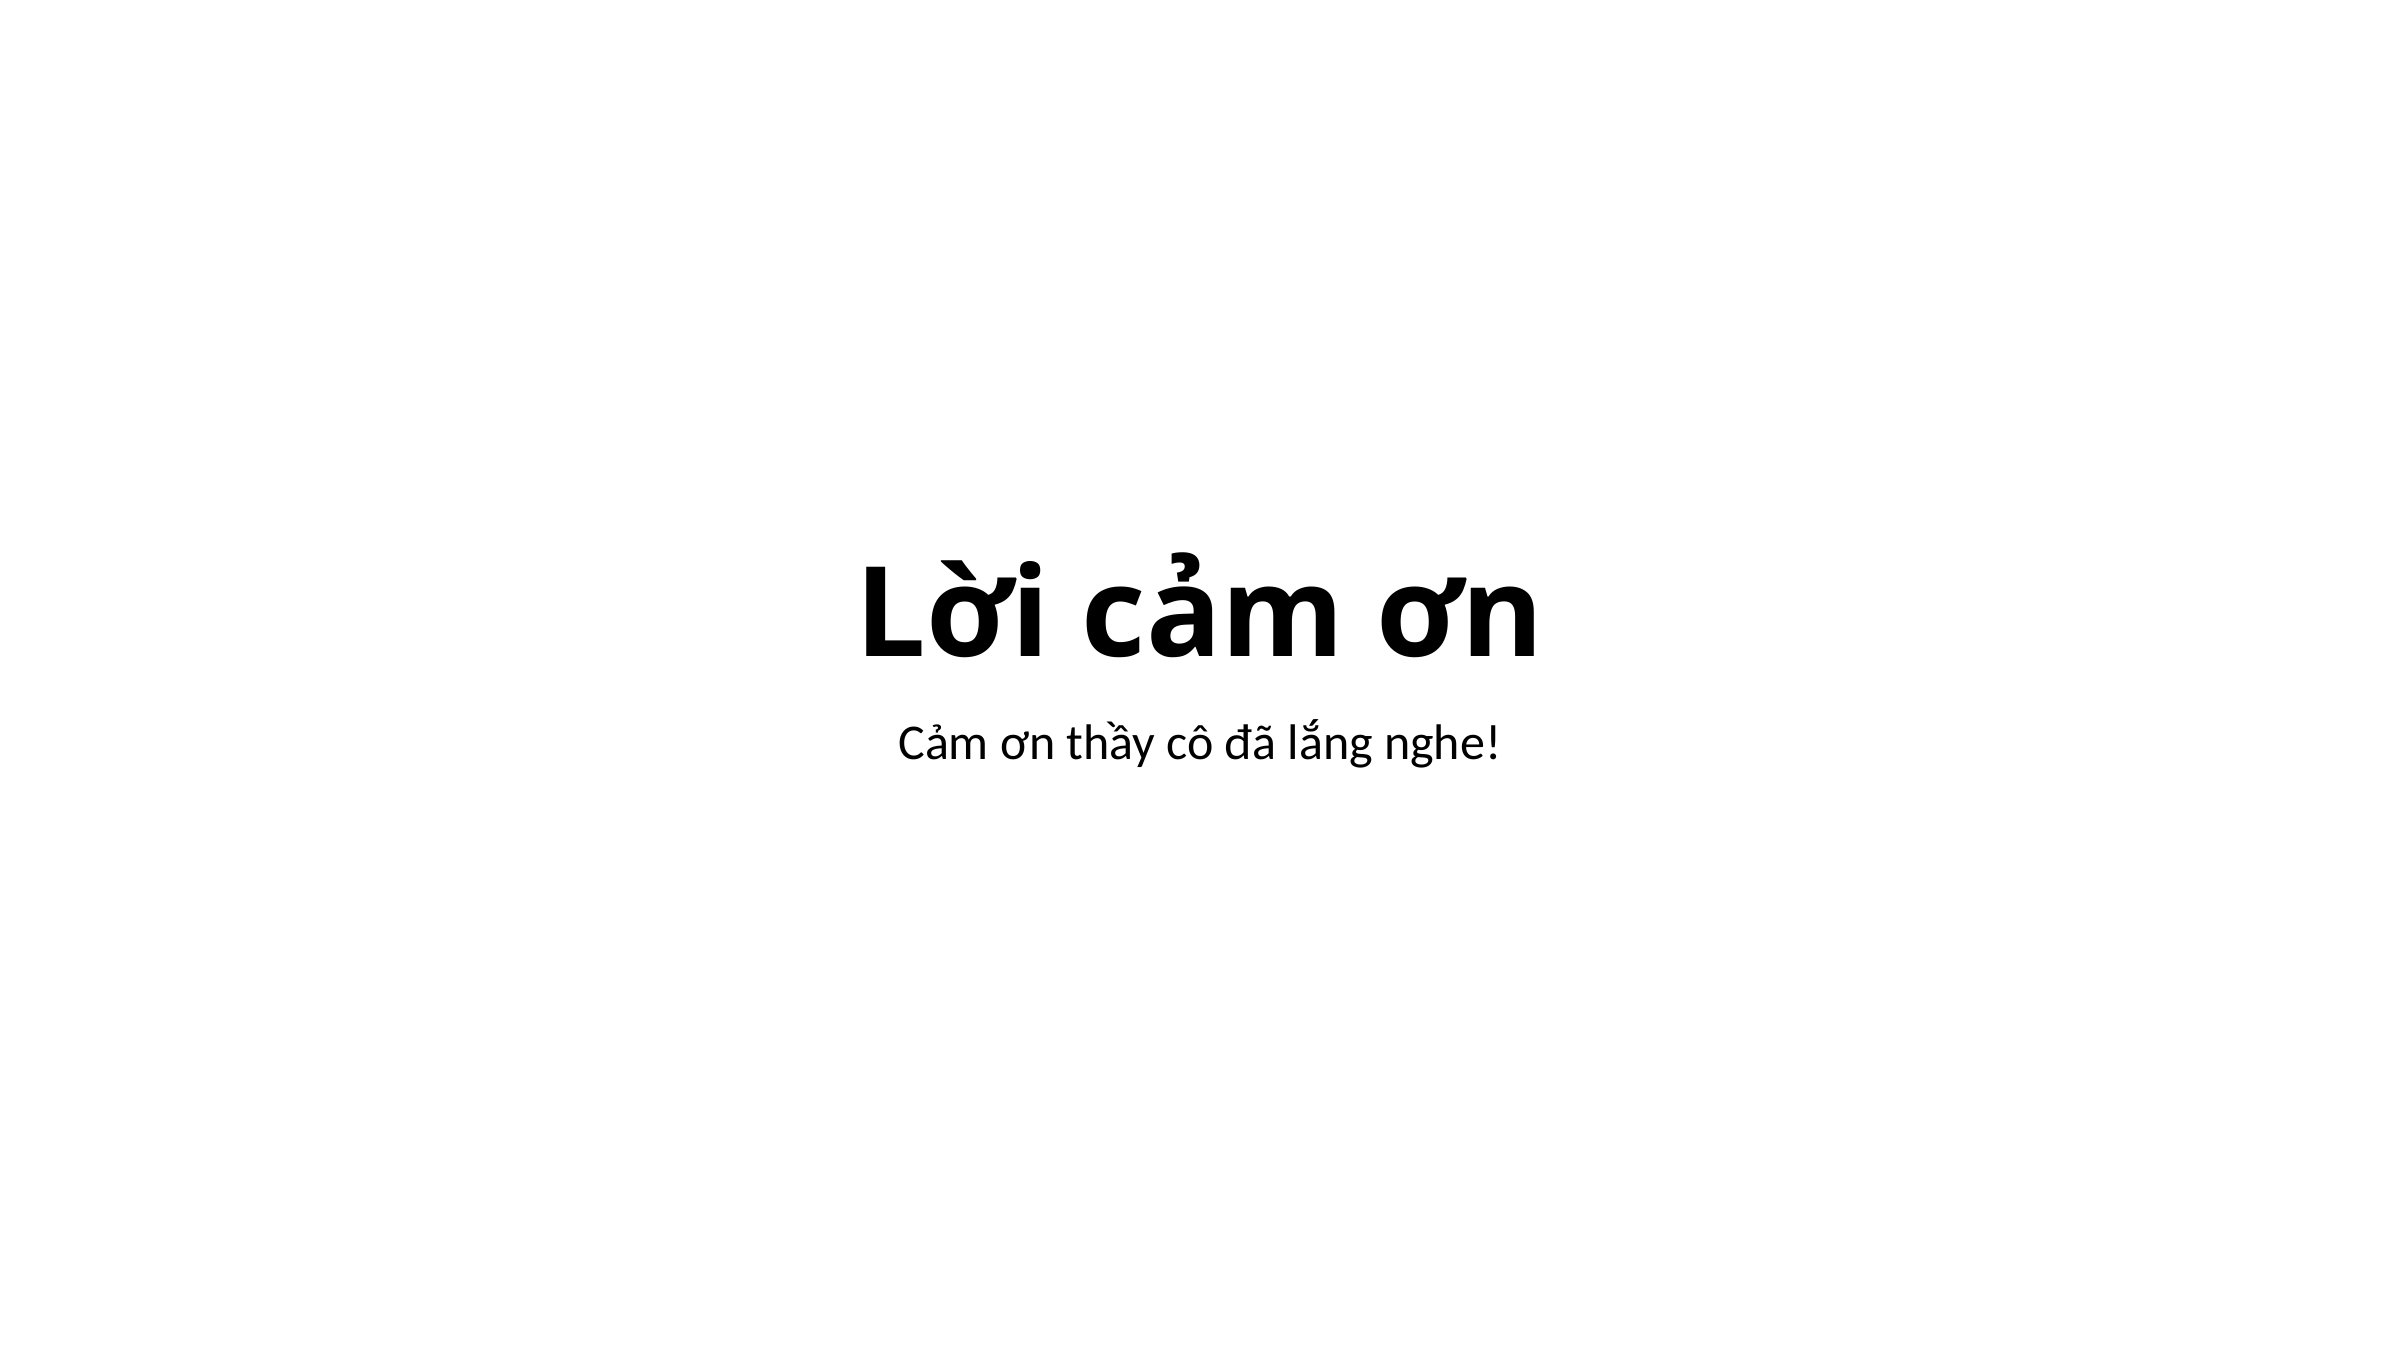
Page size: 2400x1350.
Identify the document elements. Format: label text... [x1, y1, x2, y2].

subtitle Cảm ơn thầy cô đã lắng nghe! [300, 709, 2100, 1035]
title Lời cảm ơn [300, 220, 2100, 691]
